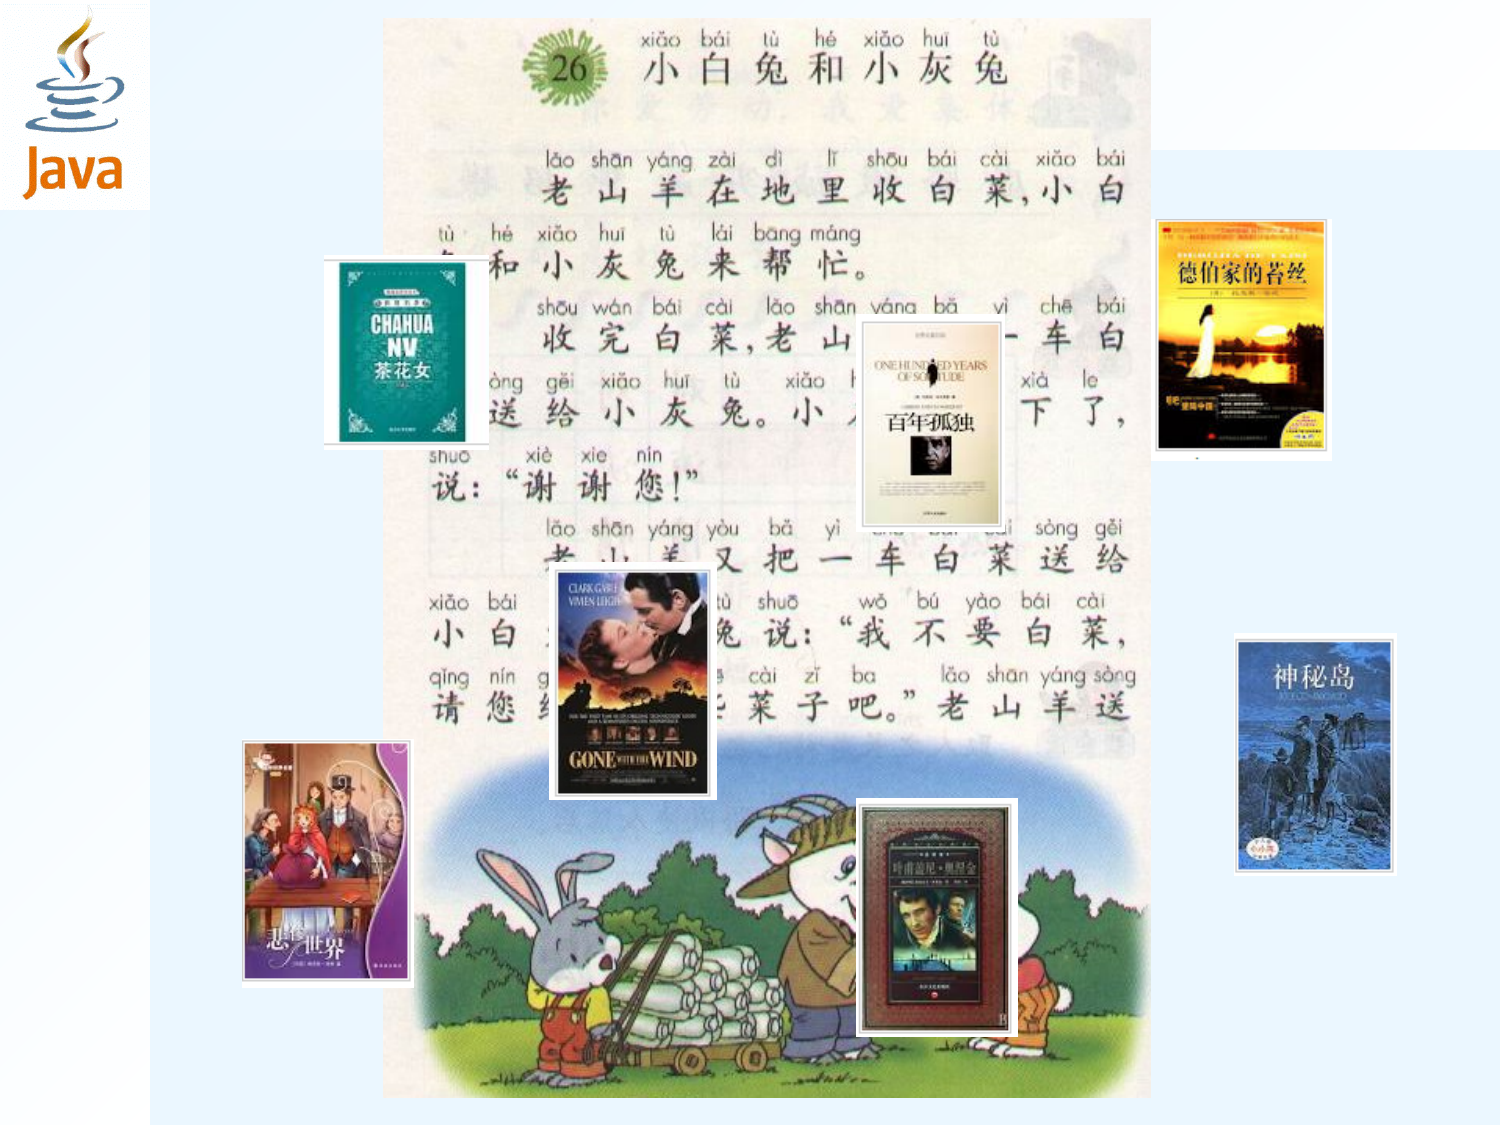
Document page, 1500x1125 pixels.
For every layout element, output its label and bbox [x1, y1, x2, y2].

picture [0, 0, 151, 211]
text_box [241, 219, 1398, 1037]
picture [383, 1037, 1152, 1098]
picture [383, 18, 1152, 219]
